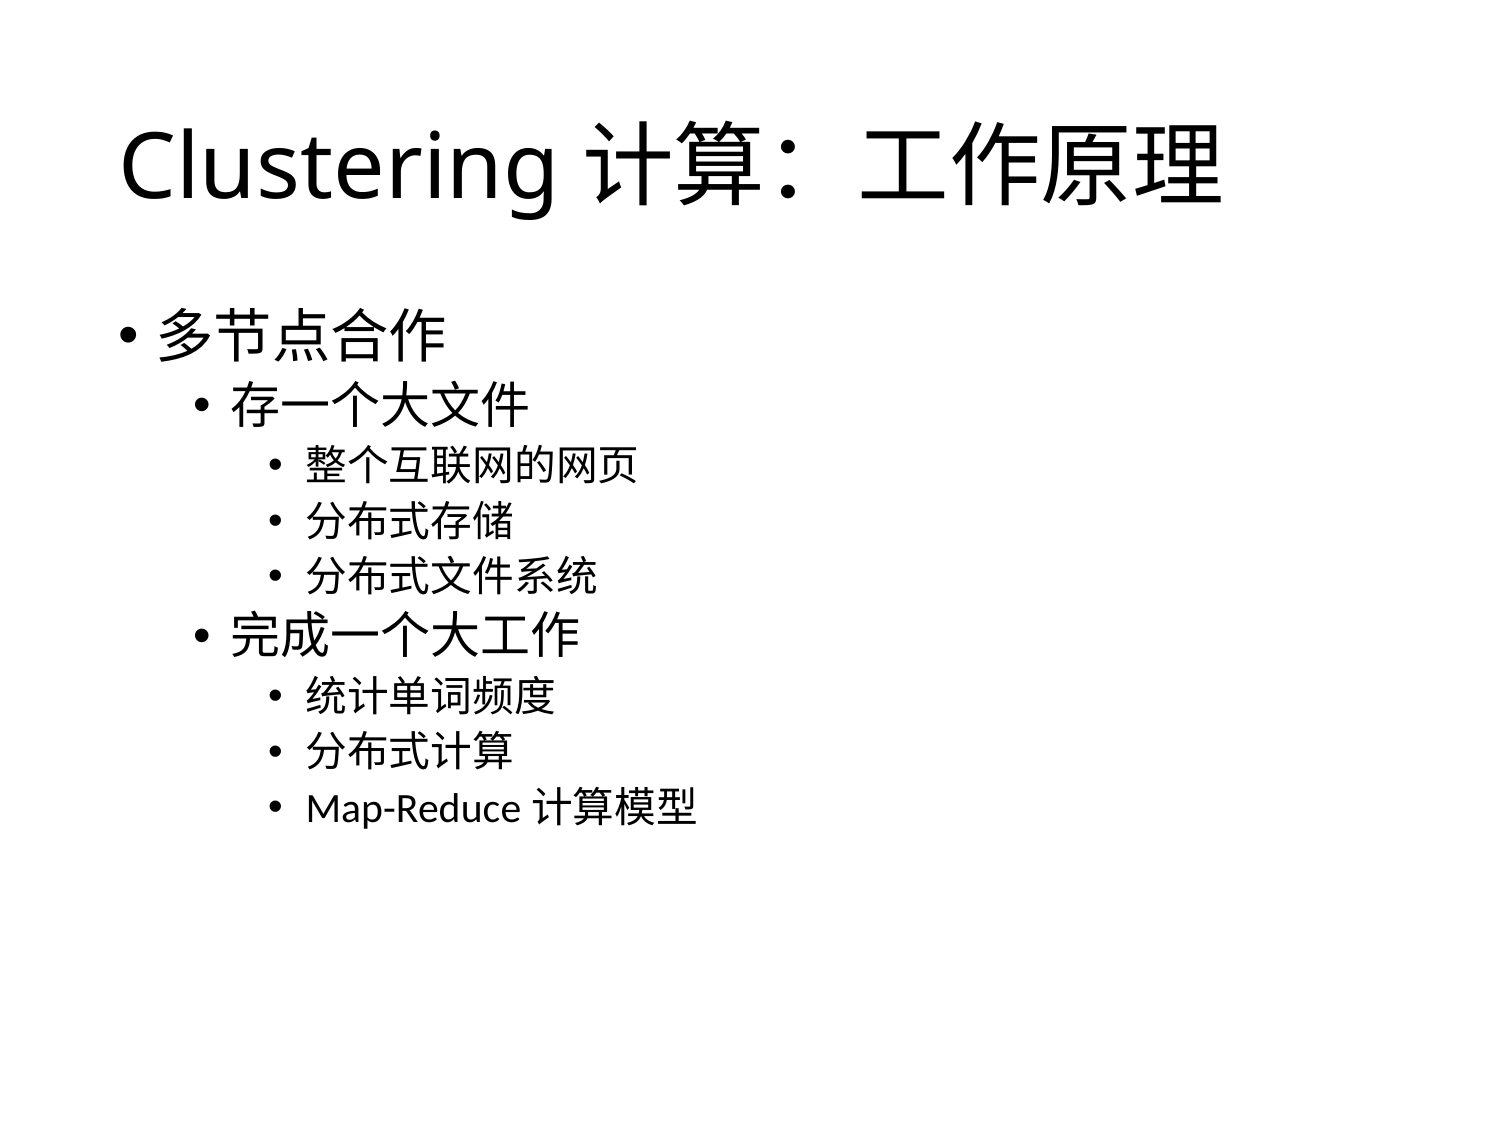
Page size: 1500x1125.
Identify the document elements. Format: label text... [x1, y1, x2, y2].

title Clustering计算：工作原理 [103, 59, 1397, 278]
list 多节点合作 存一个大文件 整个互联网的网页 分布式存储 分布式文件系统 完成一个大工作 统计单词频度 分布式计算 Map-Reduce计算模型 [103, 299, 1397, 1014]
